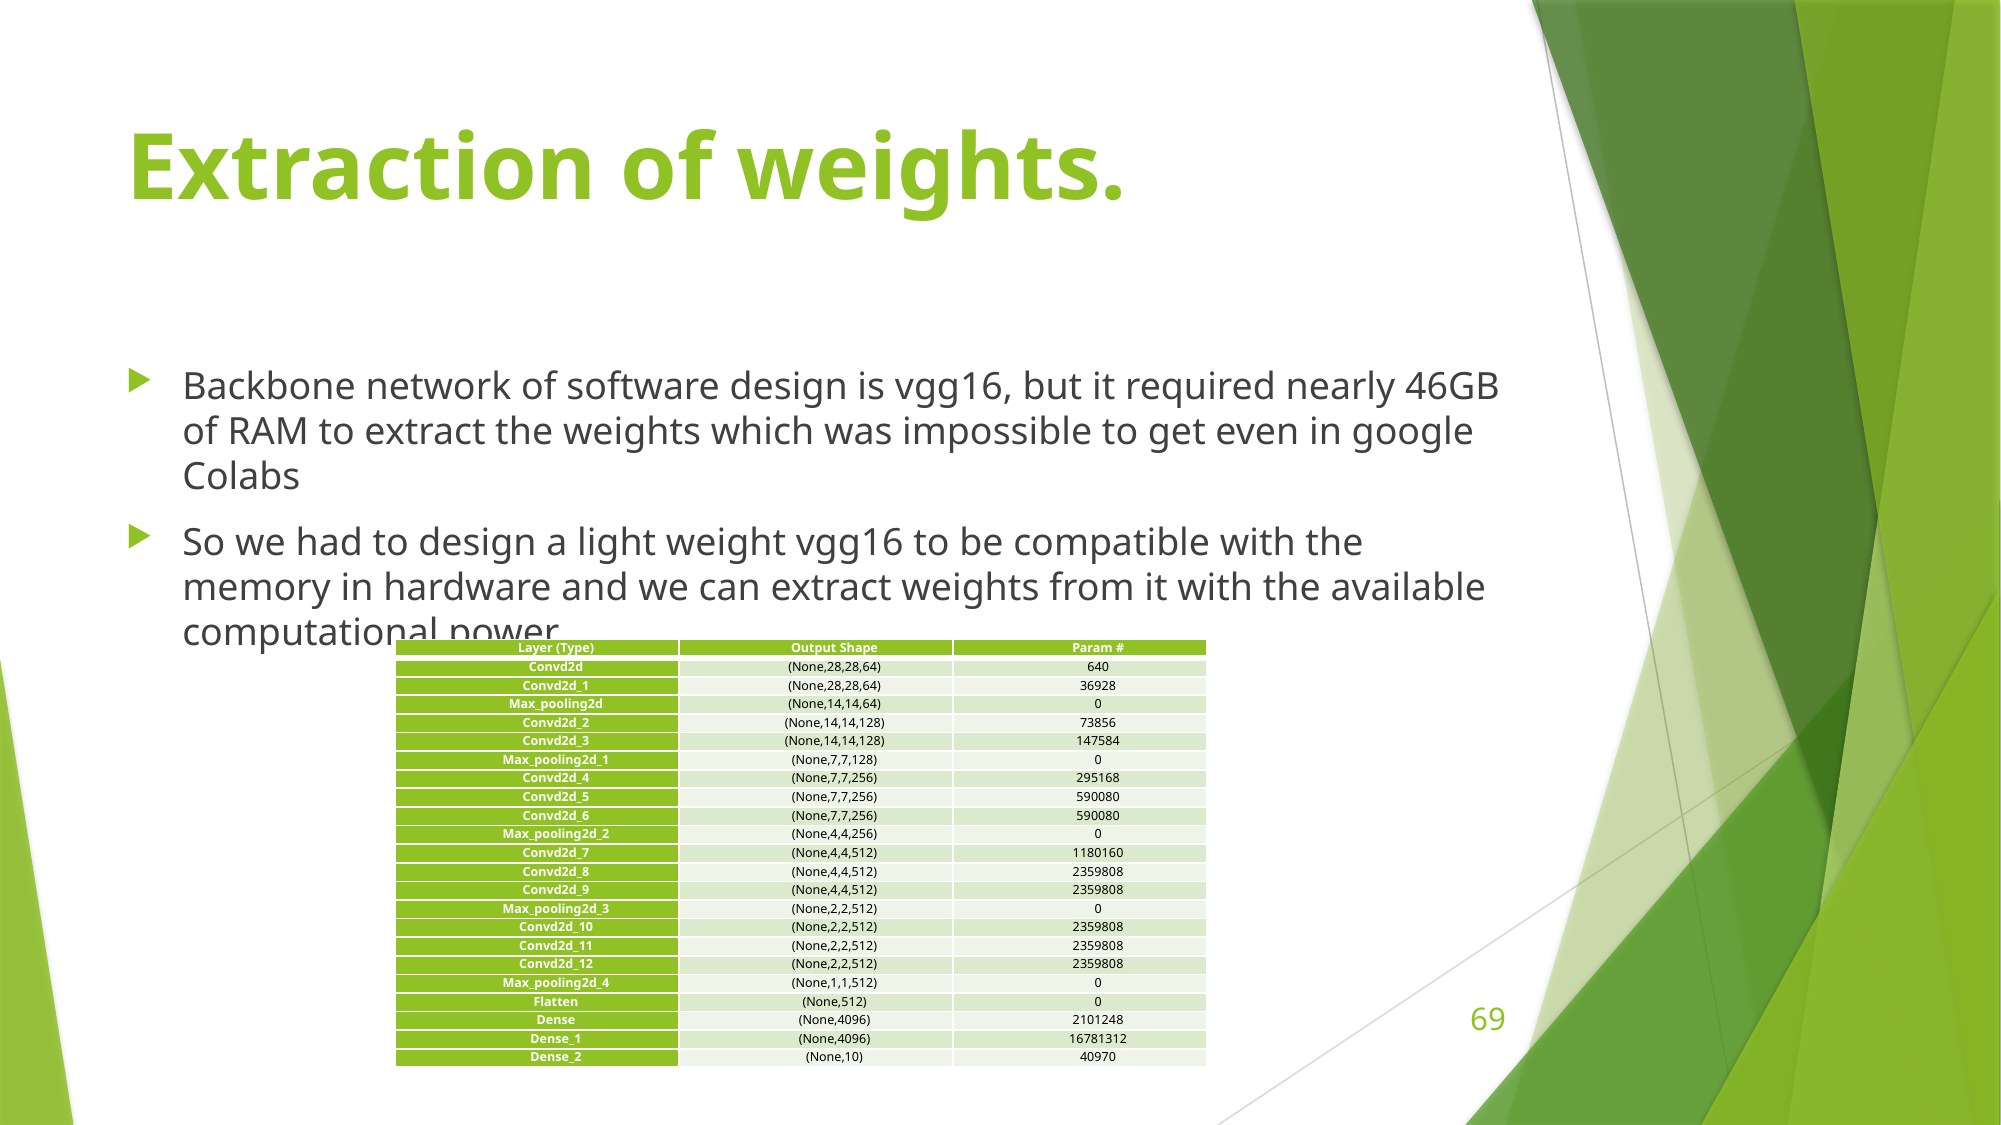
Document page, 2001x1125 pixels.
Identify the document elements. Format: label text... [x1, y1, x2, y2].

table_cell Convd2d_12 [396, 957, 678, 974]
table_cell Max_pooling2d_3 [396, 901, 678, 918]
table_cell 0 [954, 752, 1206, 769]
table_cell 2359808 [954, 938, 1206, 955]
table_cell (None,7,7,128) [680, 752, 952, 769]
table_cell (None,2,2,512) [680, 957, 952, 974]
table_cell Convd2d_6 [396, 808, 678, 825]
table_cell (None,7,7,256) [680, 771, 952, 787]
table_cell (None,4096) [680, 1012, 952, 1029]
table_cell Max_pooling2d [396, 696, 678, 713]
table_cell (None,4,4,512) [680, 882, 952, 899]
table_cell (None,10) [680, 1050, 952, 1066]
table_cell (None,4,4,512) [680, 864, 952, 881]
table_cell Dense_2 [396, 1050, 678, 1066]
table_cell 590080 [954, 789, 1206, 806]
table_cell 16781312 [954, 1031, 1206, 1048]
table_cell 2359808 [954, 864, 1206, 881]
table_header Output Shape [680, 640, 952, 655]
table_cell Dense_1 [396, 1031, 678, 1048]
table_cell (None,28,28,64) [680, 678, 952, 694]
table_cell Max_pooling2d_1 [396, 752, 678, 769]
table_cell (None,2,2,512) [680, 901, 952, 918]
table_cell Max_pooling2d_2 [396, 826, 678, 843]
table_cell 147584 [954, 733, 1206, 750]
table_cell (None,512) [680, 994, 952, 1011]
table_header Layer (Type) [396, 640, 678, 655]
table_cell Dense [396, 1012, 678, 1029]
table_cell (None,4096) [680, 1031, 952, 1048]
table_cell 0 [954, 994, 1206, 1011]
table_cell Convd2d_1 [396, 678, 678, 694]
table_cell 0 [954, 901, 1206, 918]
table_cell (None,14,14,128) [680, 715, 952, 732]
table_cell Convd2d_10 [396, 919, 678, 936]
table_cell Convd2d_3 [396, 733, 678, 750]
table_cell 36928 [954, 678, 1206, 694]
table_cell (None,4,4,512) [680, 845, 952, 862]
table_cell Convd2d_11 [396, 938, 678, 955]
table_cell Convd2d_2 [396, 715, 678, 732]
table_cell 295168 [954, 771, 1206, 787]
table_cell Convd2d_5 [396, 789, 678, 806]
table_cell Max_pooling2d_4 [396, 975, 678, 992]
table_cell (None,4,4,256) [680, 826, 952, 843]
table_cell Convd2d [396, 661, 678, 676]
table_cell 1180160 [954, 845, 1206, 862]
table_cell 73856 [954, 715, 1206, 732]
table_cell (None,14,14,64) [680, 696, 952, 713]
table_cell (None,28,28,64) [680, 661, 952, 676]
table_cell Convd2d_9 [396, 882, 678, 899]
table_cell 2359808 [954, 957, 1206, 974]
table_cell 2101248 [954, 1012, 1206, 1029]
table_cell 0 [954, 975, 1206, 992]
table_cell 2359808 [954, 882, 1206, 899]
table_cell (None,7,7,256) [680, 808, 952, 825]
title Extraction of weights. [111, 99, 1522, 317]
table_cell 590080 [954, 808, 1206, 825]
table_cell 40970 [954, 1050, 1206, 1066]
table_cell (None,2,2,512) [680, 938, 952, 955]
table_cell 640 [954, 661, 1206, 676]
table_cell (None,7,7,256) [680, 789, 952, 806]
table_cell Flatten [396, 994, 678, 1011]
table_cell 0 [954, 826, 1206, 843]
table_cell Convd2d_4 [396, 771, 678, 787]
table_cell 2359808 [954, 919, 1206, 936]
slide_number 69 [1409, 991, 1522, 1051]
table_cell Convd2d_8 [396, 864, 678, 881]
table_header Param # [954, 640, 1206, 655]
table_cell (None,14,14,128) [680, 733, 952, 750]
table_cell (None,2,2,512) [680, 919, 952, 936]
table_cell 0 [954, 696, 1206, 713]
table_cell Convd2d_7 [396, 845, 678, 862]
list Backbone network of software design is vgg16, but it required nearly 46GB of RAM to extract the weights which was impossible to get even in google Colabs So we had to design a light weight vgg16 to be compatible with the memory in hardware and we can extract weights from it with the available computational power [111, 354, 1522, 992]
table_cell (None,1,1,512) [680, 975, 952, 992]
